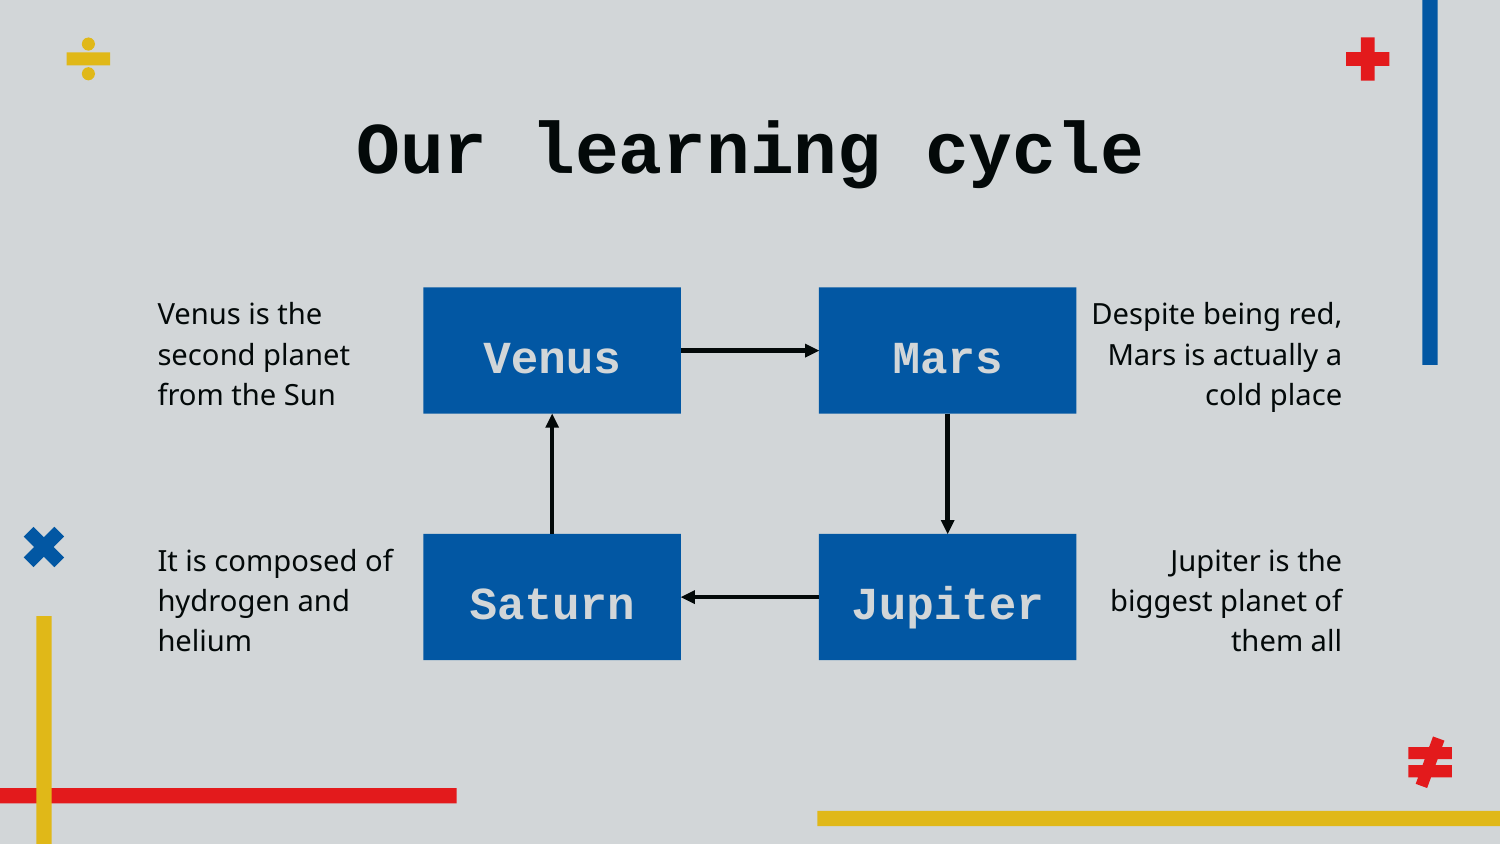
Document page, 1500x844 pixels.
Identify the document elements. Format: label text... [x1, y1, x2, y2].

title Our learning cycle [118, 72, 1382, 167]
text_box Saturn [423, 533, 681, 661]
text_box Venus [423, 287, 681, 414]
text_box Mars [818, 287, 1077, 414]
text_box Jupiter is the biggest planet of them all [1077, 533, 1358, 661]
text_box Despite being red, Mars is actually a cold place [1077, 287, 1358, 414]
text_box Venus is the second planet from the Sun [142, 287, 423, 414]
text_box It is composed of hydrogen and helium [142, 533, 423, 661]
text_box Jupiter [818, 533, 1077, 661]
